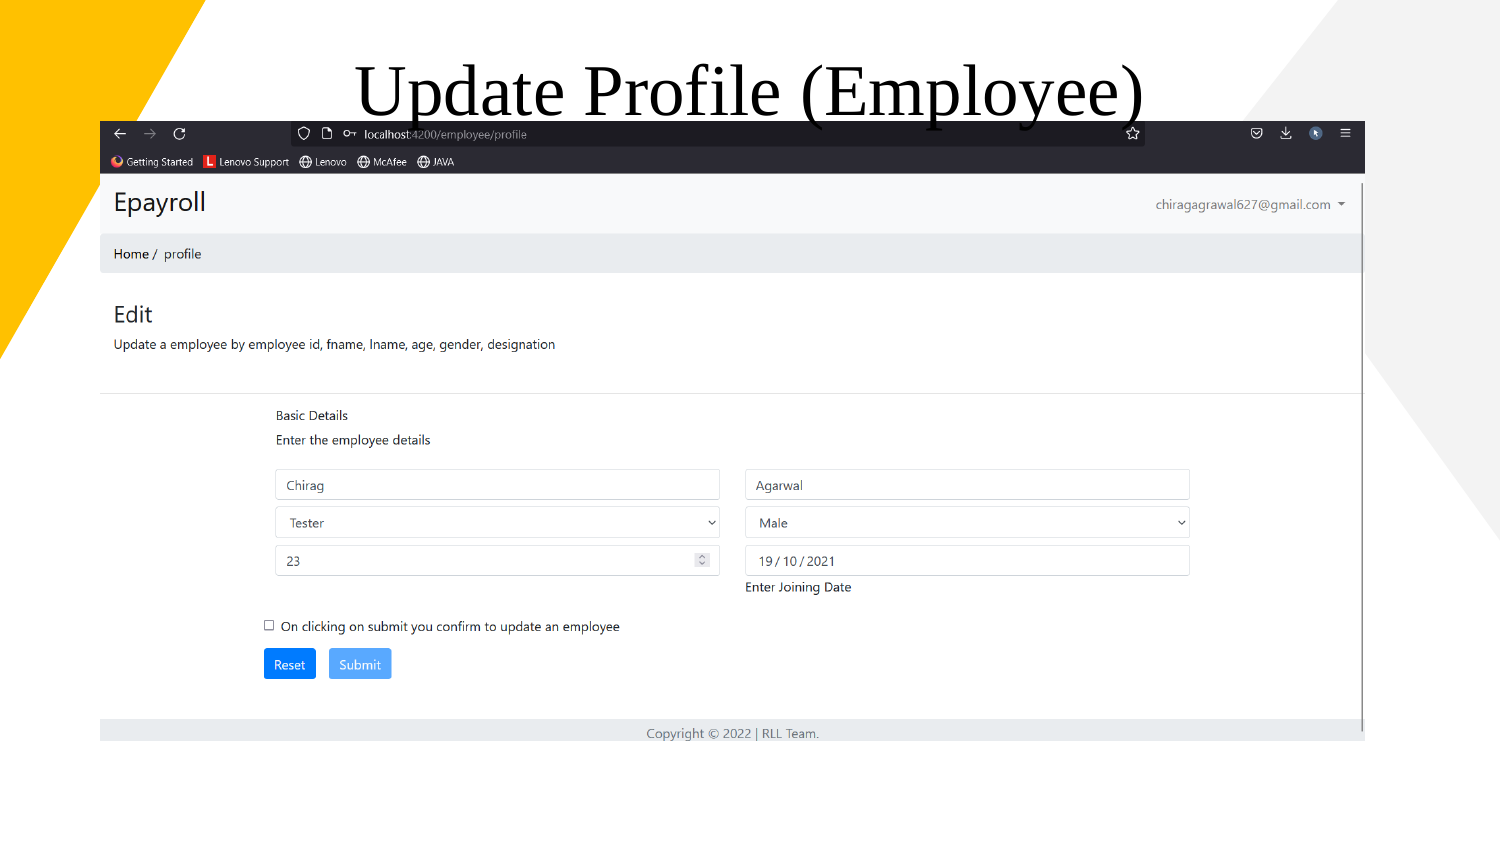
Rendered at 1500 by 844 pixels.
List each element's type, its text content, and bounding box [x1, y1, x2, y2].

title Update Profile (Employee) [85, 27, 1415, 122]
picture [99, 121, 1366, 741]
